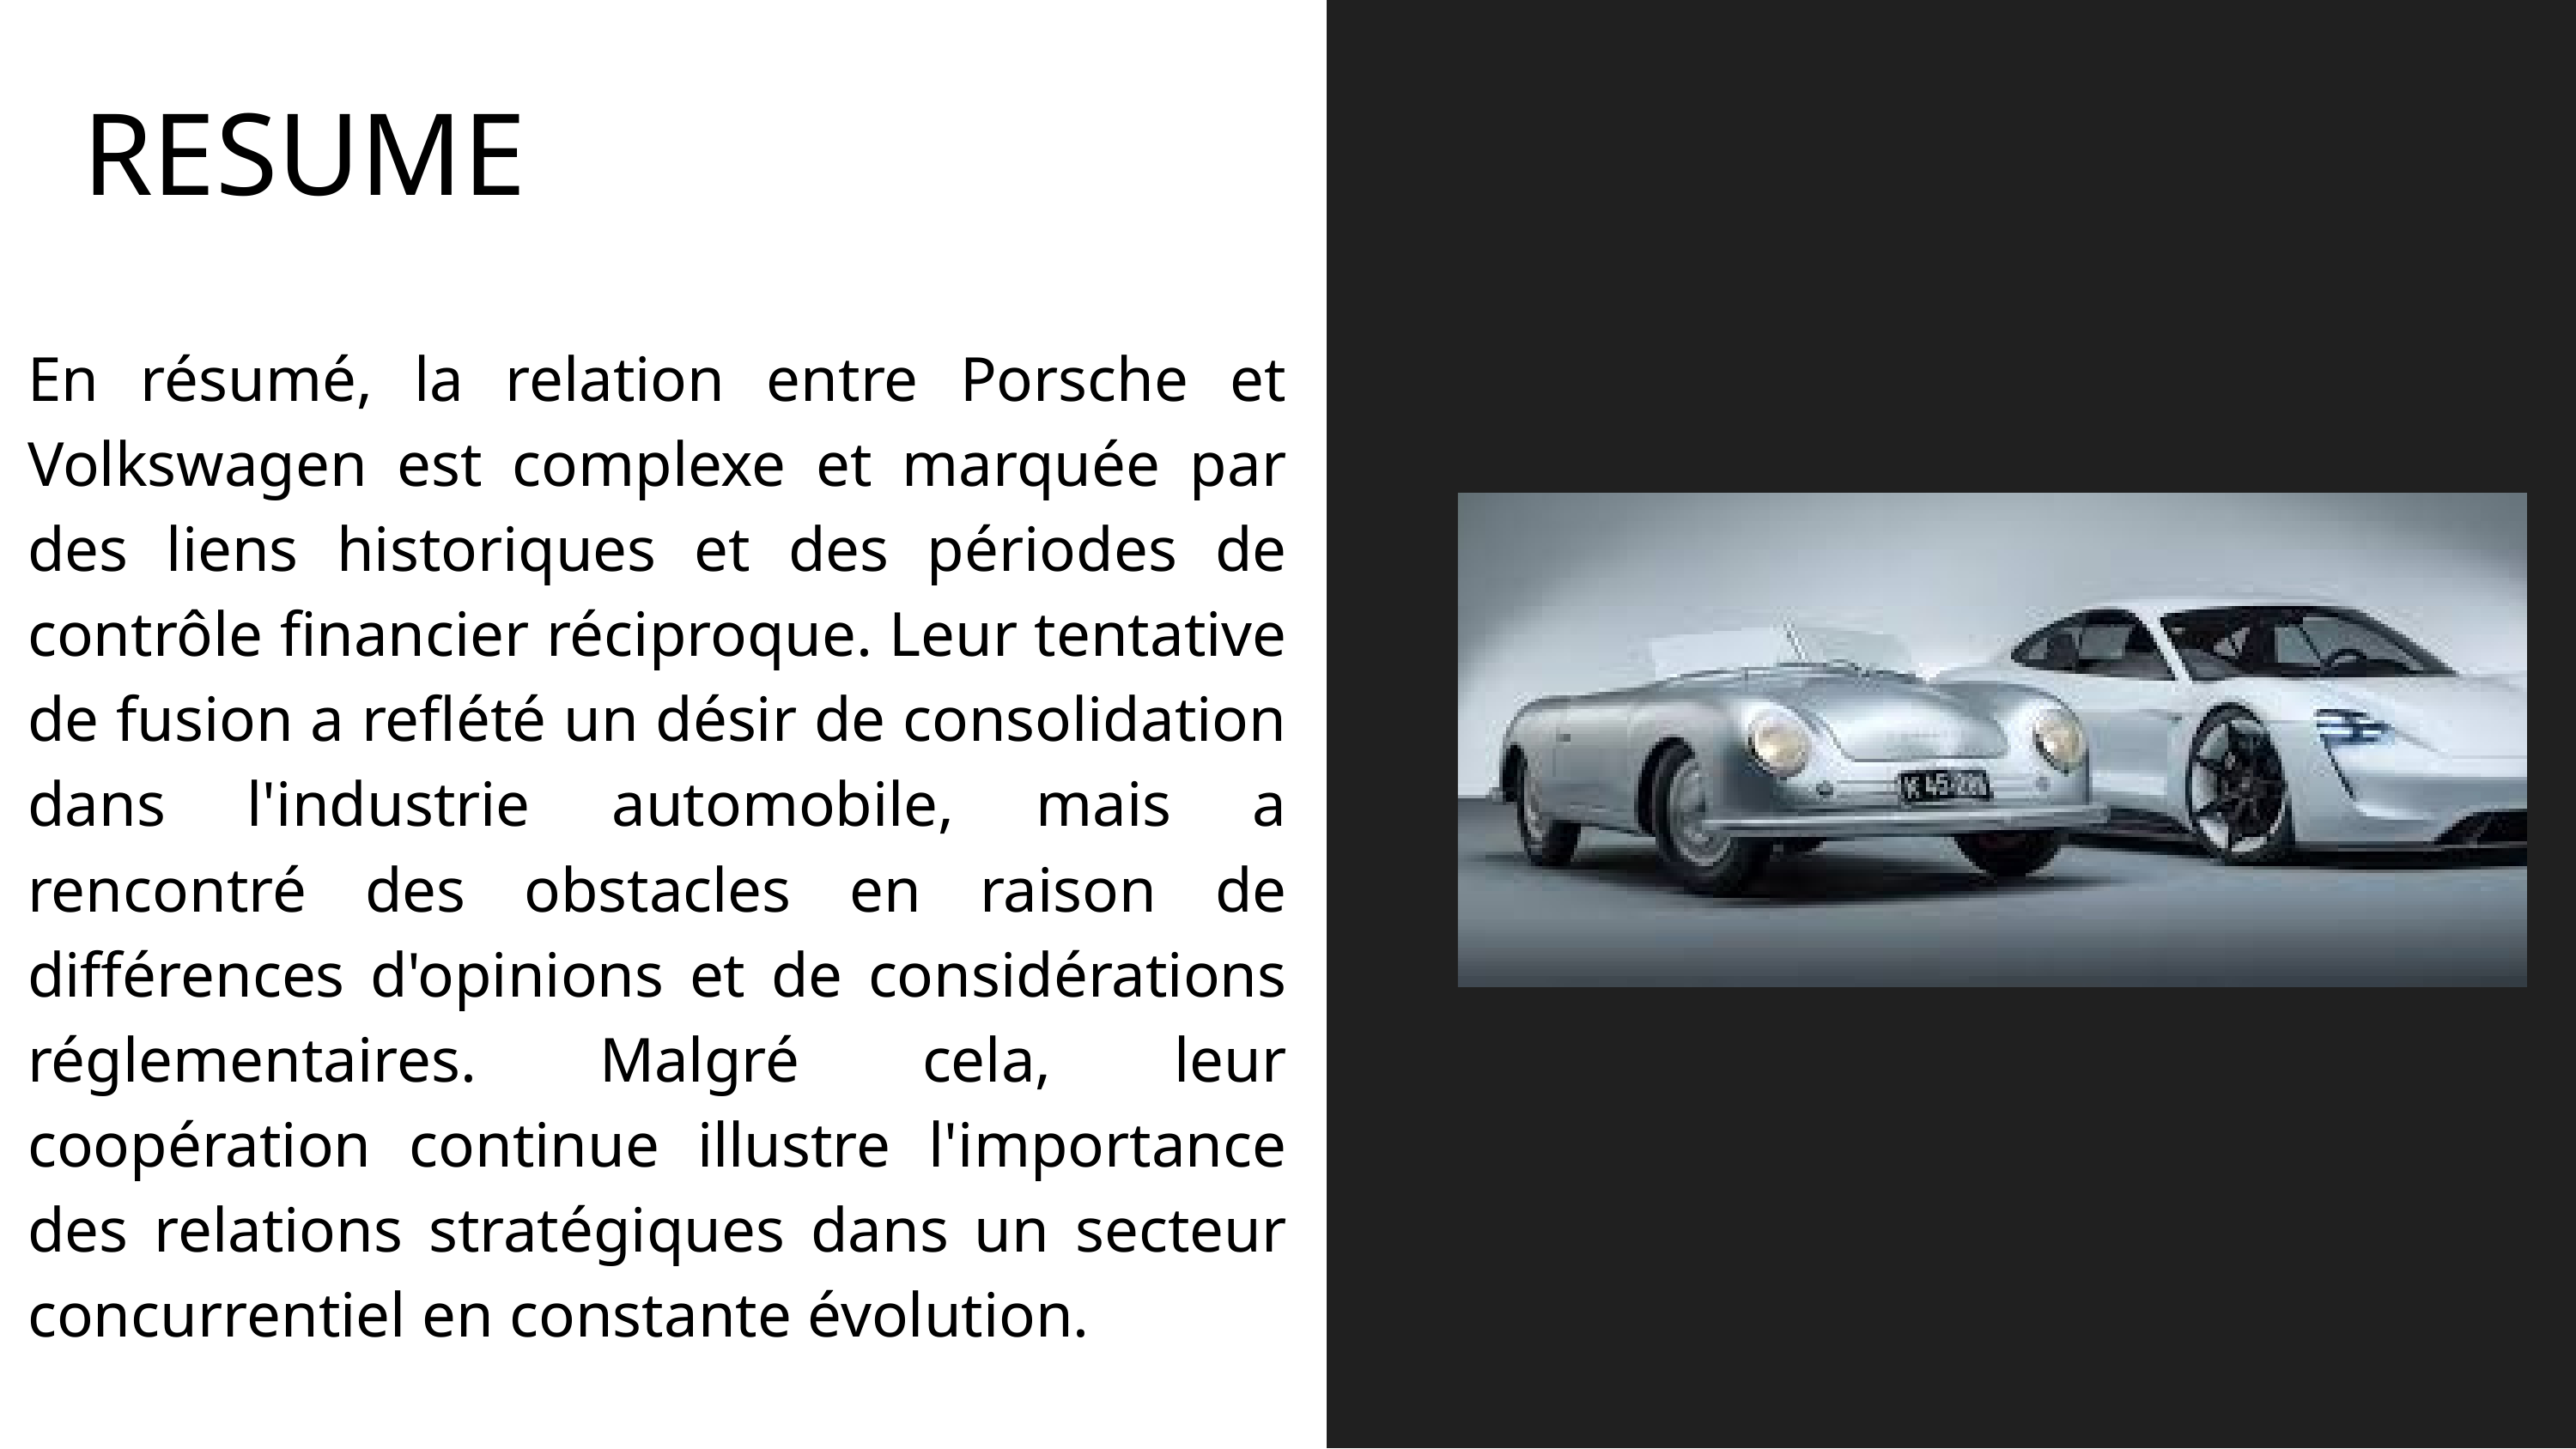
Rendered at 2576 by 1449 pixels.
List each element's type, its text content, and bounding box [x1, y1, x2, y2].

text_box RESUME [82, 59, 1180, 219]
text_box En résumé, la relation entre Porsche et Volkswagen est complexe et marquée par des liens historiques et des périodes de contrôle financier réciproque. Leur tentative de fusion a reflété un désir de consolidation dans l'industrie automobile, mais a rencontré des obstacles en raison de différences d'opinions et de considérations réglementaires. Malgré cela, leur coopération continue illustre l'importance des relations stratégiques dans un secteur concurrentiel en constante évolution. [27, 328, 1288, 1349]
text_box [1326, 0, 2576, 1449]
